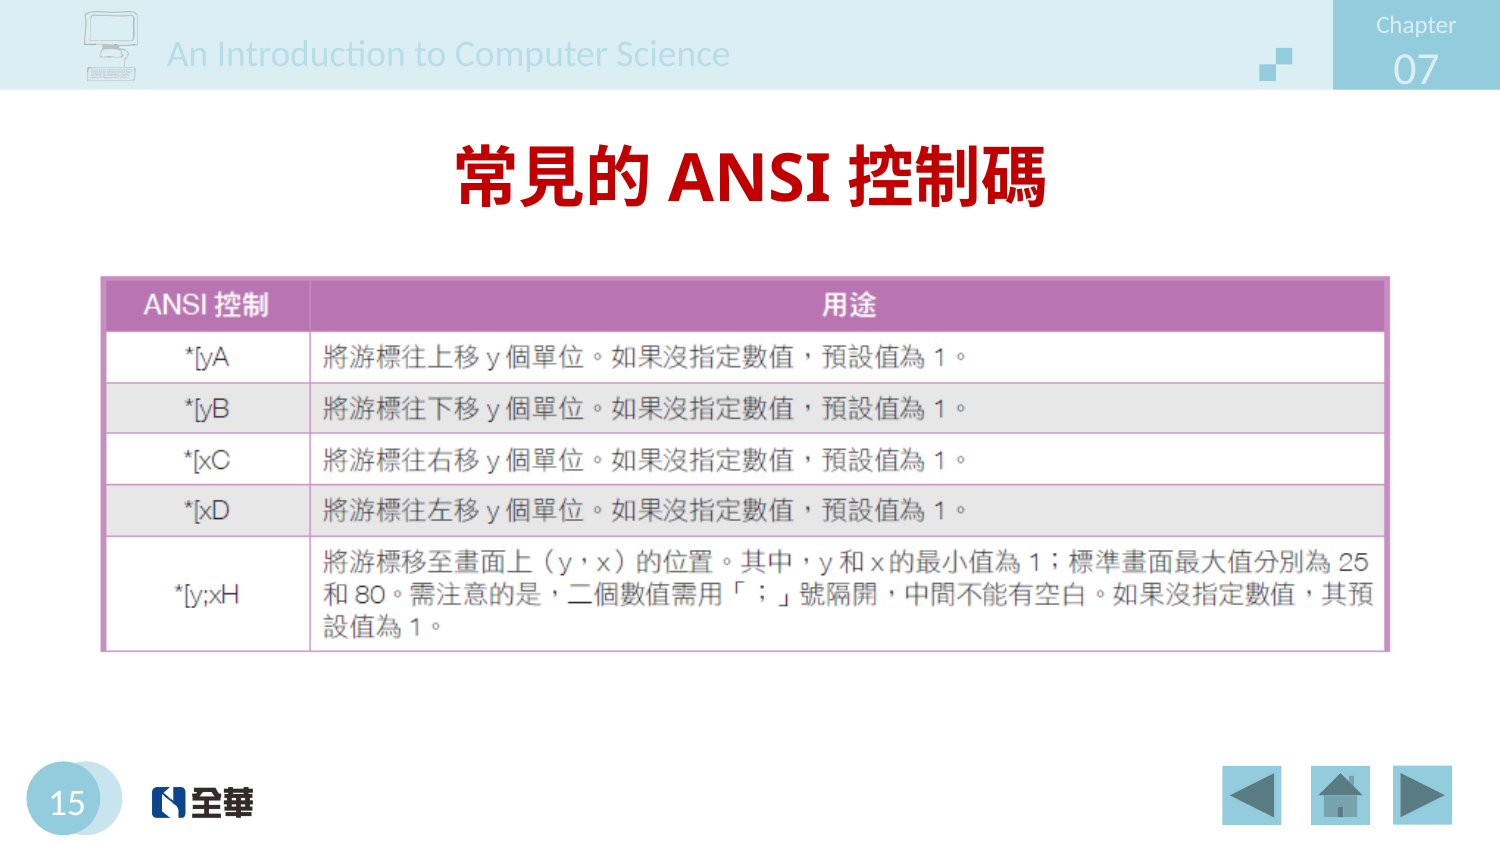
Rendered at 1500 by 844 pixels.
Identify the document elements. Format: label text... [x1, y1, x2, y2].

picture [92, 266, 1405, 664]
picture [152, 787, 253, 818]
title 常見的ANSI控制碼 [75, 104, 1425, 245]
picture [84, 11, 138, 81]
